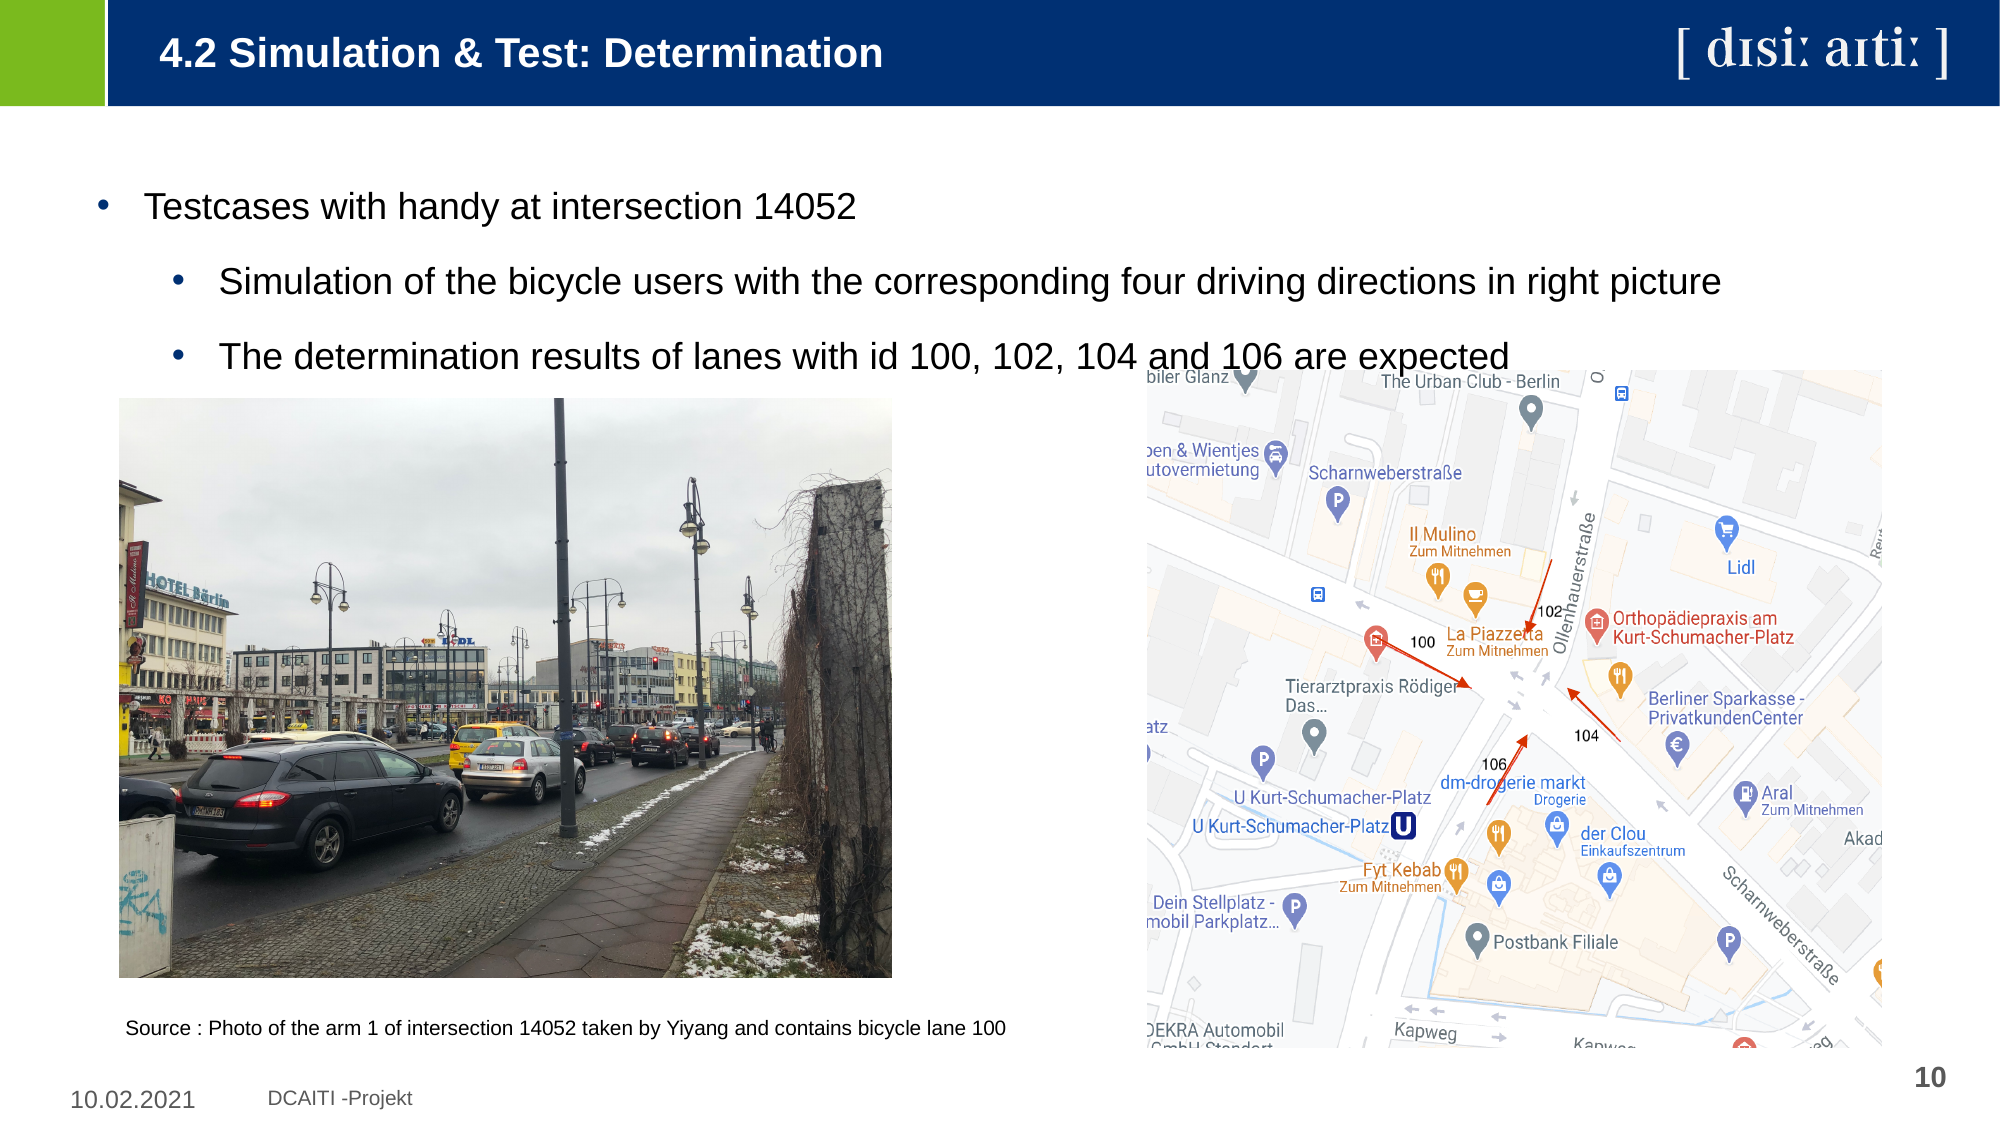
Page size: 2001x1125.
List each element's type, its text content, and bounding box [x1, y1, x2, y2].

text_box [1147, 370, 1882, 1048]
text_box DCAITI -Projekt [267, 1071, 1841, 1125]
text_box 10 [1850, 1022, 1947, 1125]
text_box Source : Photo of the arm 1 of intersection 14052 taken by Yiyang and contains bicycle lane 100 [110, 1006, 1022, 1047]
text_box 4.2 Simulation & Test: Determination [106, 0, 1628, 107]
text_box 10.02.2021 [52, 1071, 215, 1125]
text_box Testcases with handy at intersection 14052 Simulation of the bicycle users with the corresponding four driving directions in right picture The determination results of lanes with id 100, 102, 104 and 106 are expected [52, 159, 1882, 421]
picture [119, 398, 892, 978]
